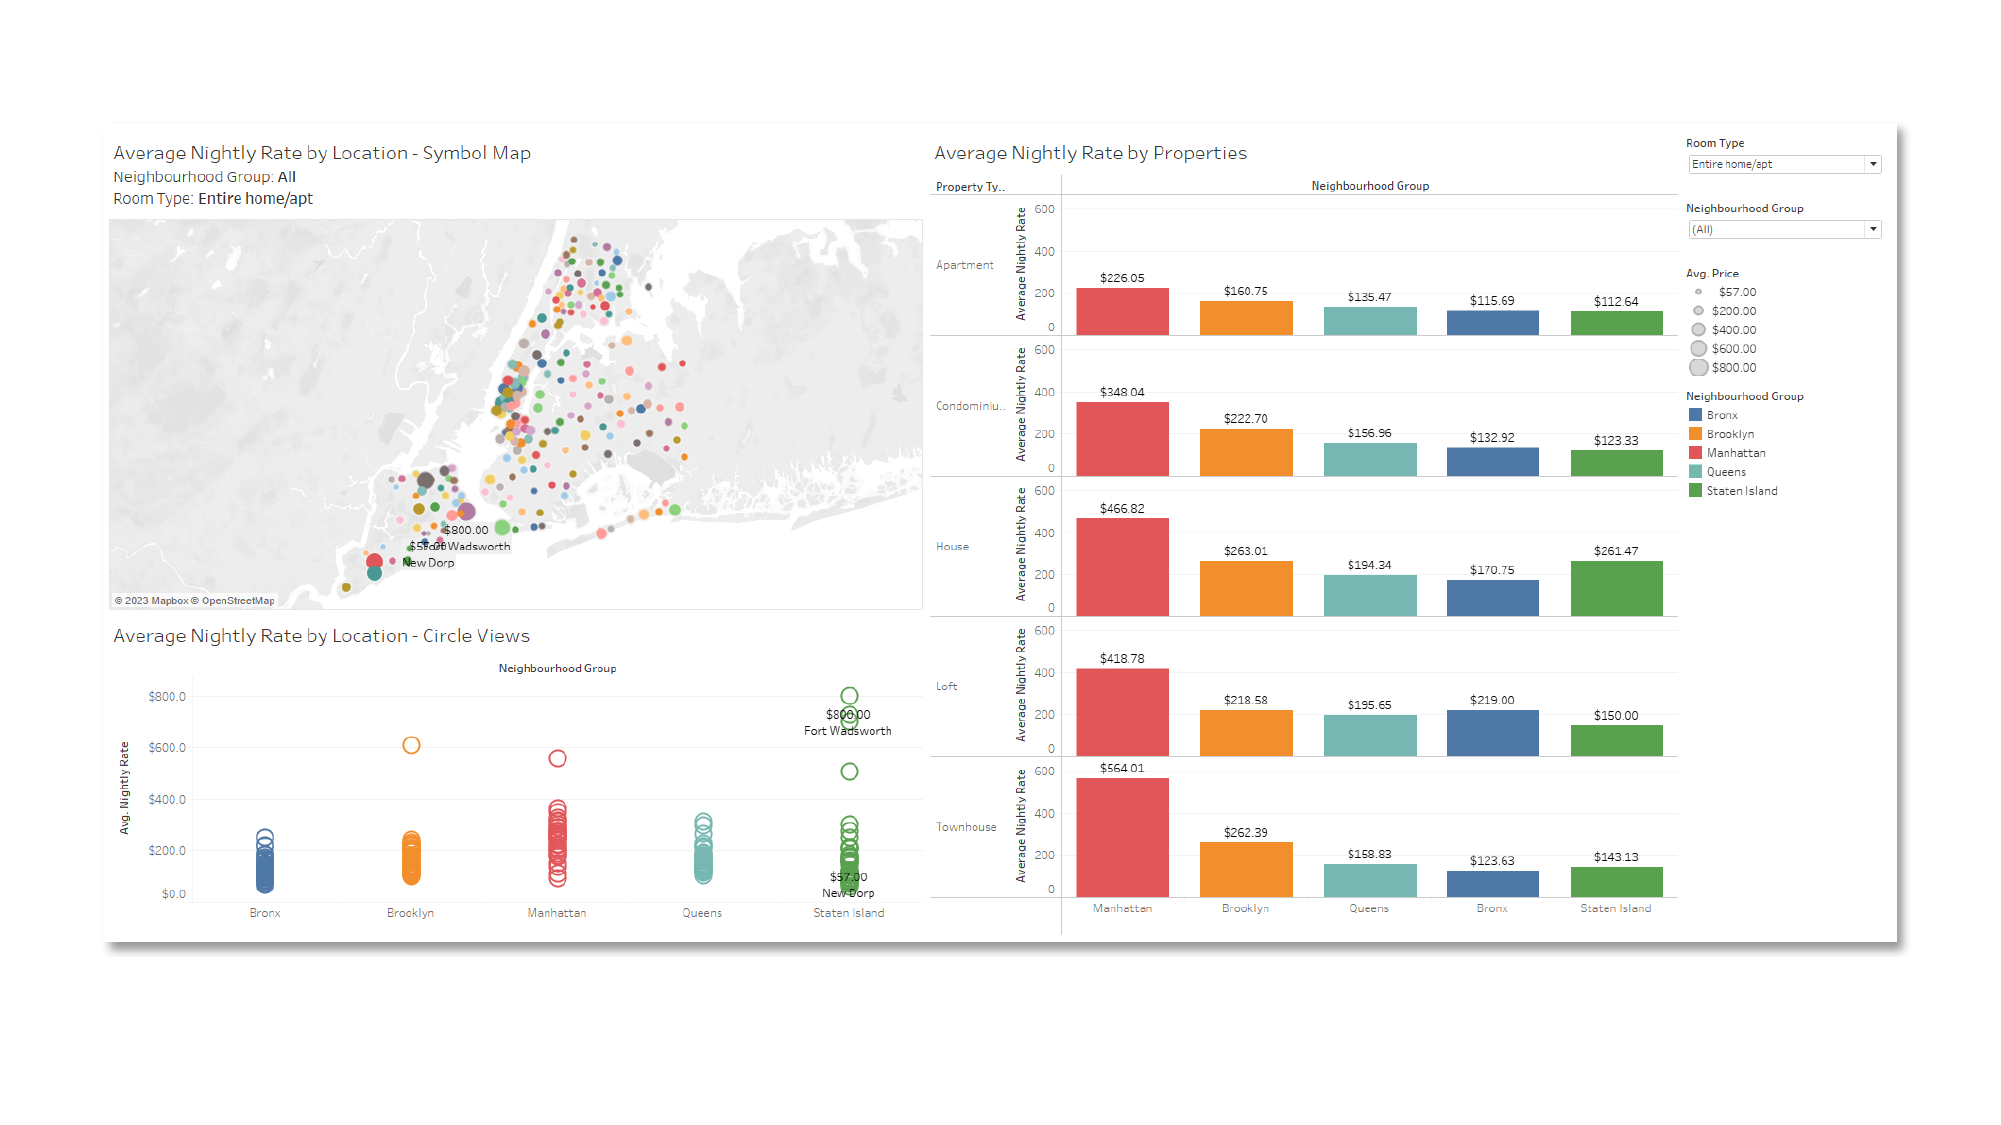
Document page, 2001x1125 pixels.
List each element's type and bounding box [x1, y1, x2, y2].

picture [103, 123, 1897, 942]
